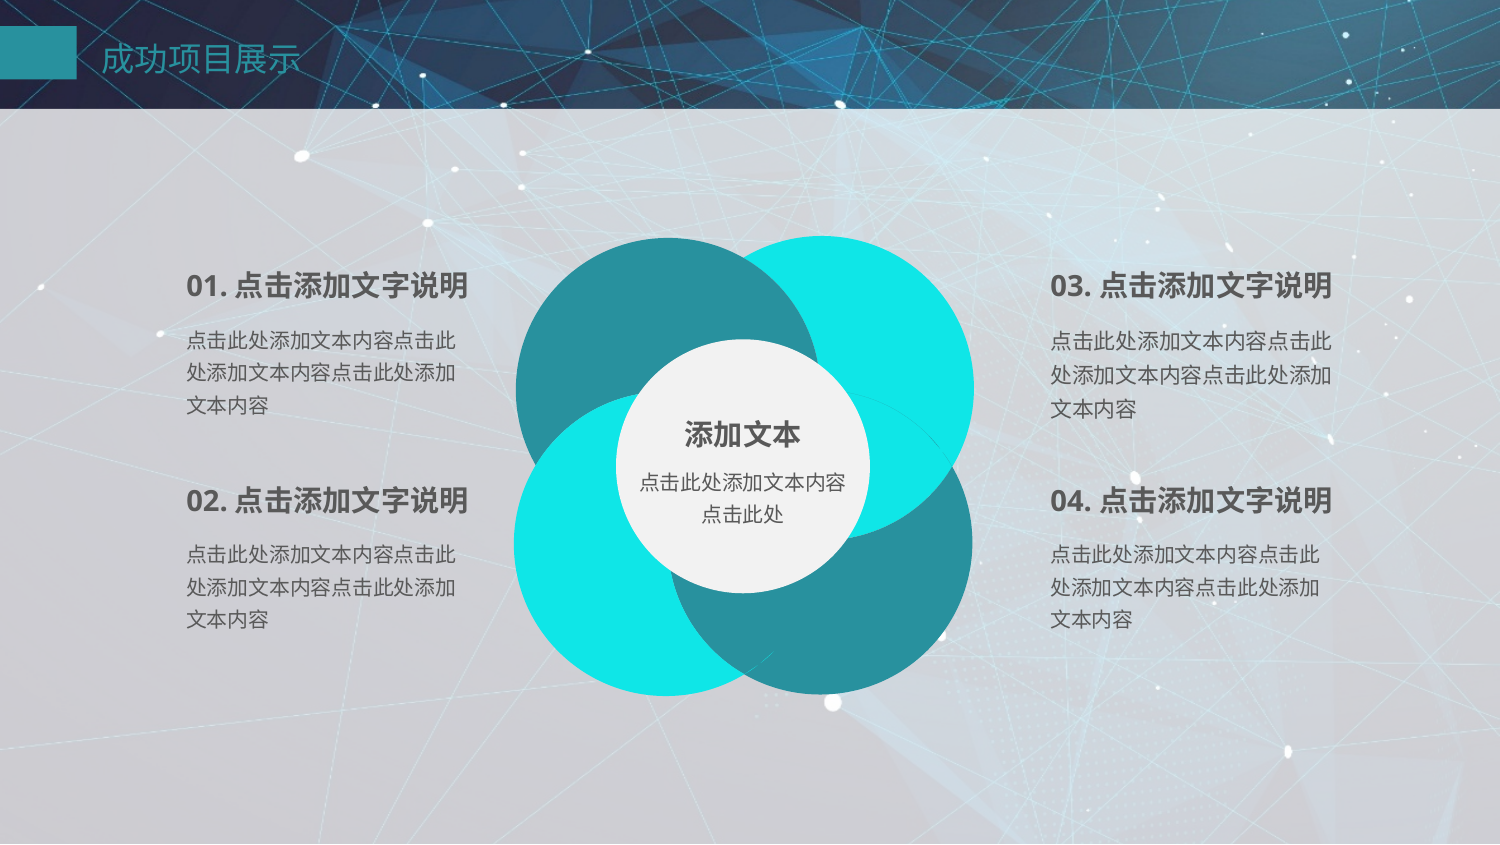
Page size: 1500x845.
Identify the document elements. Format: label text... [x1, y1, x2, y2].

text_box 点击此处添加文本内容点击此处添加文本内容点击此处添加文本内容 [171, 312, 478, 425]
text_box 点击此处添加文本内容点击此处添加文本内容点击此处添加文本内容 [1035, 527, 1354, 640]
text_box 点击此处添加文本内容点击此处添加文本内容点击此处添加文本内容 [171, 527, 478, 640]
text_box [484, 203, 1005, 729]
picture [0, 0, 1500, 108]
text_box 01.点击添加文字说明 [171, 259, 478, 310]
text_box 03.点击添加文字说明 [1035, 259, 1354, 310]
text_box 04.点击添加文字说明 [1035, 474, 1354, 525]
text_box 02.点击添加文字说明 [171, 474, 478, 525]
text_box 点击此处添加文本内容点击此处添加文本内容点击此处添加文本内容 [1035, 312, 1354, 430]
